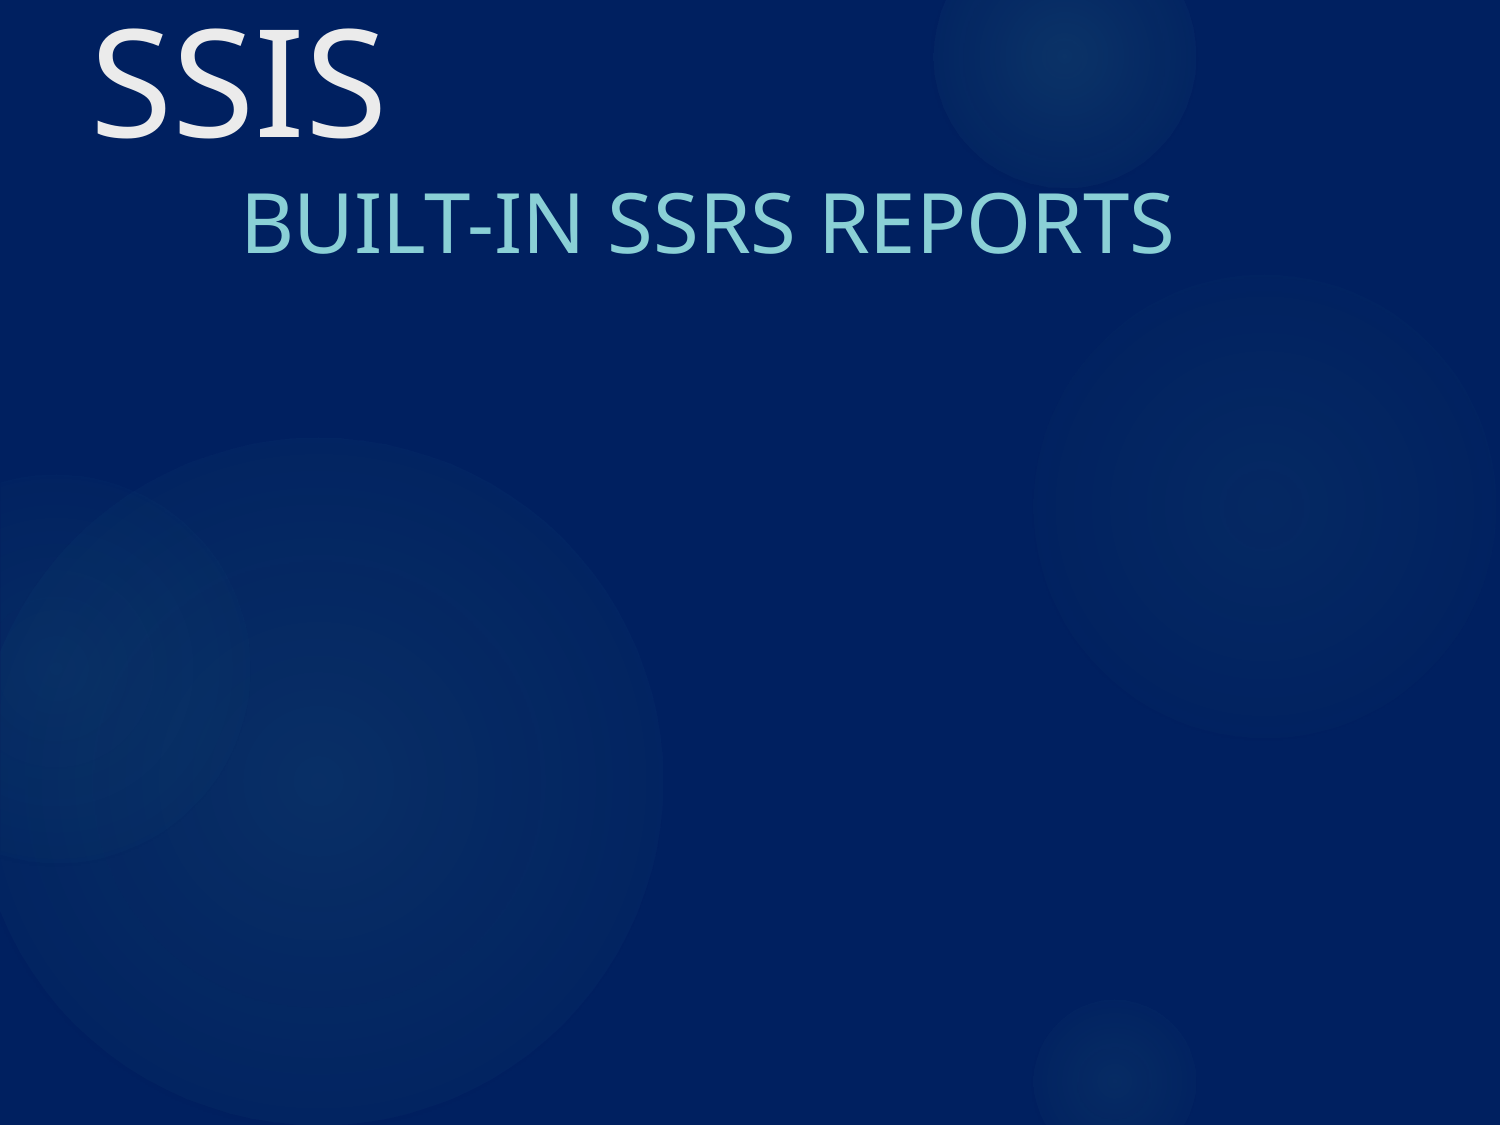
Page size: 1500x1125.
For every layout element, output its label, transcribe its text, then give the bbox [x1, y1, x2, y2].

title SSIS [75, 37, 1350, 175]
subtitle Built-in SSRS Reports [225, 162, 1275, 250]
